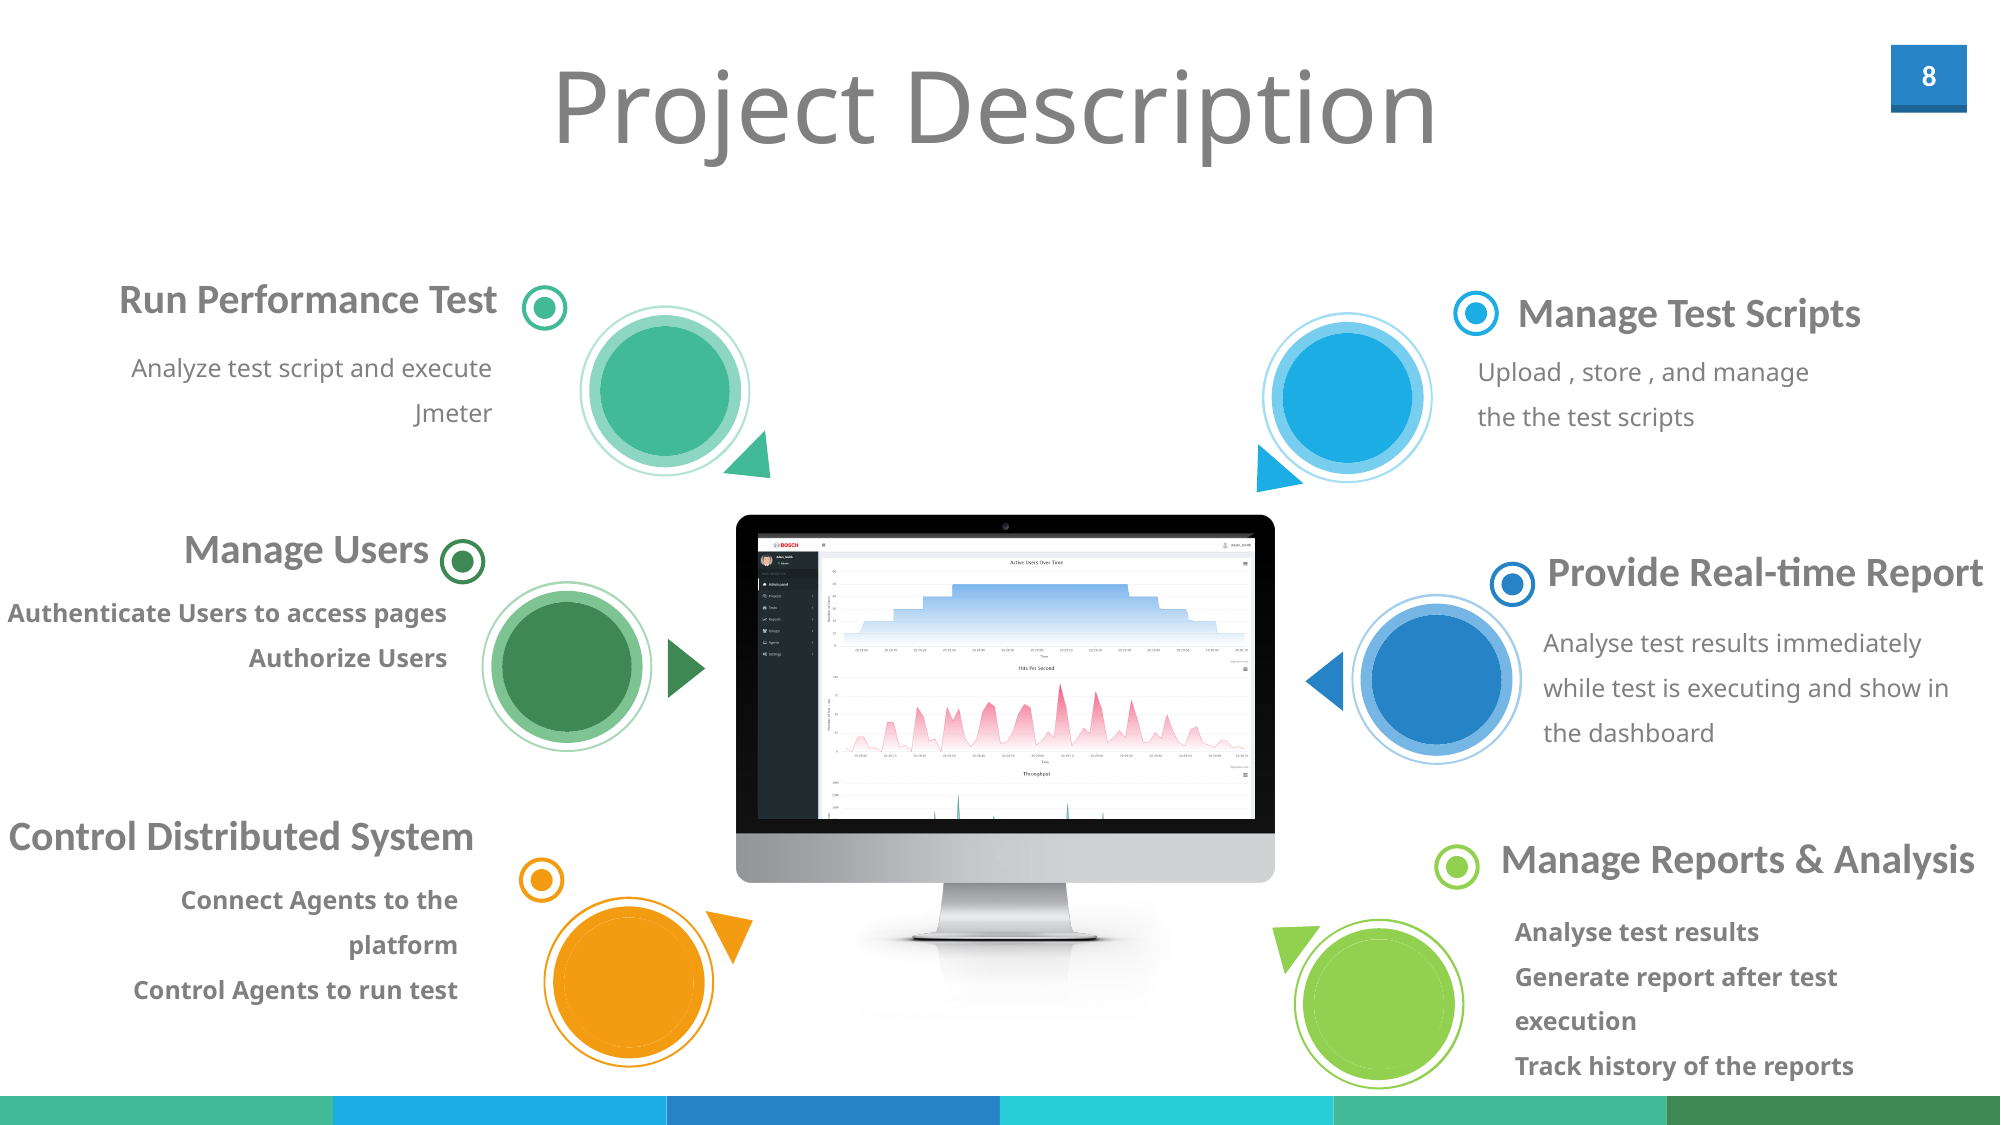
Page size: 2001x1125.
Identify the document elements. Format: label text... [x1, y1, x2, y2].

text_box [540, 884, 765, 1056]
text_box Analyze test script and execute Jmeter [109, 330, 508, 435]
text_box Project Description [535, 36, 1456, 171]
text_box Upload , store , and manage the the test scripts [1462, 334, 1861, 440]
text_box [481, 581, 689, 752]
text_box Analyse test results immediately while test is executing and show in the dashboard [1528, 605, 1982, 755]
text_box Connect Agents to the platform Control Agents to run test [75, 862, 474, 1012]
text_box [439, 538, 486, 585]
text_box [0, 1095, 2000, 1125]
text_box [521, 285, 568, 331]
text_box Provide Real-time Report [1533, 537, 2000, 602]
text_box Manage Test Scripts [1503, 278, 1877, 344]
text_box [1453, 290, 1499, 337]
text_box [1249, 312, 1442, 486]
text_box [1252, 904, 1470, 1076]
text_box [573, 305, 771, 479]
text_box Manage Reports & Analysis [1486, 824, 1991, 889]
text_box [1434, 844, 1480, 890]
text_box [1305, 593, 1523, 765]
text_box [1489, 561, 1536, 608]
text_box Run Performance Test [104, 264, 513, 330]
text_box Authenticate Users to access pages Authorize Users [0, 575, 463, 680]
text_box Analyse test results Generate report after test execution Track history of the reports [1500, 893, 1972, 1095]
text_box Control Distributed System [0, 801, 490, 867]
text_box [518, 857, 565, 903]
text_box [689, 462, 1304, 1039]
text_box Manage Users [168, 514, 445, 575]
